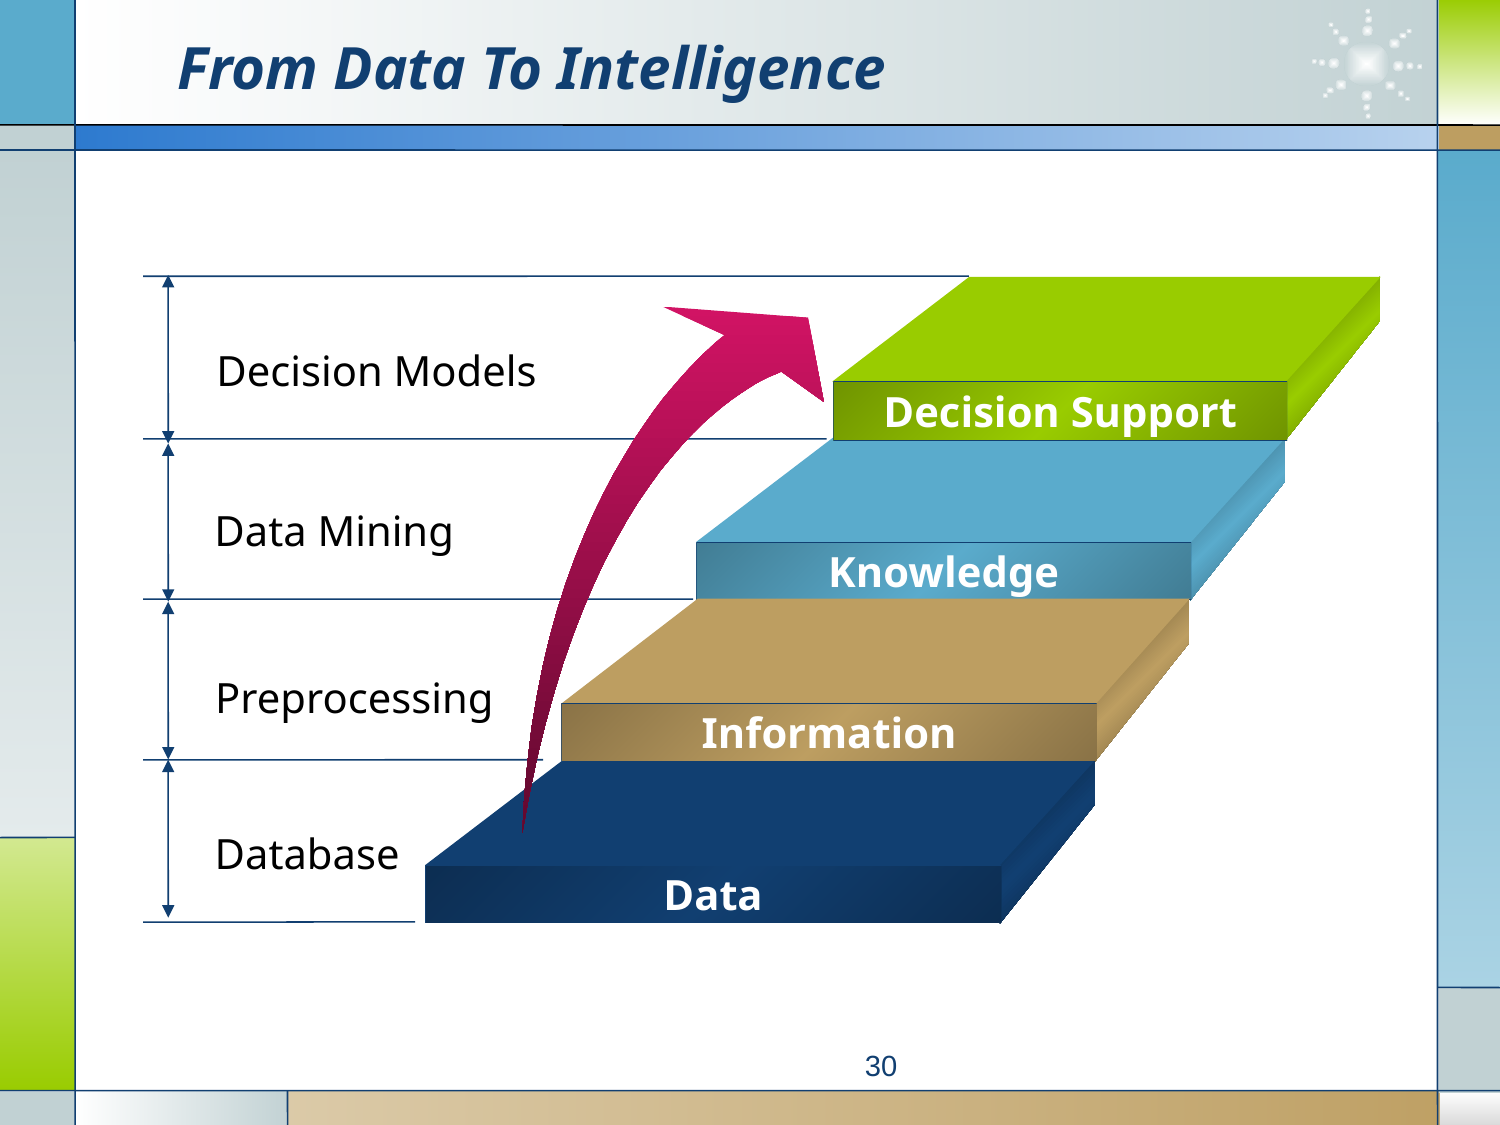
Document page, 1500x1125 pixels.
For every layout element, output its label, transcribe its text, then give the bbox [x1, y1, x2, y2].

title From Data To Intelligence [162, 19, 1263, 113]
slide_number 30 [562, 1039, 913, 1081]
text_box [142, 274, 1381, 924]
